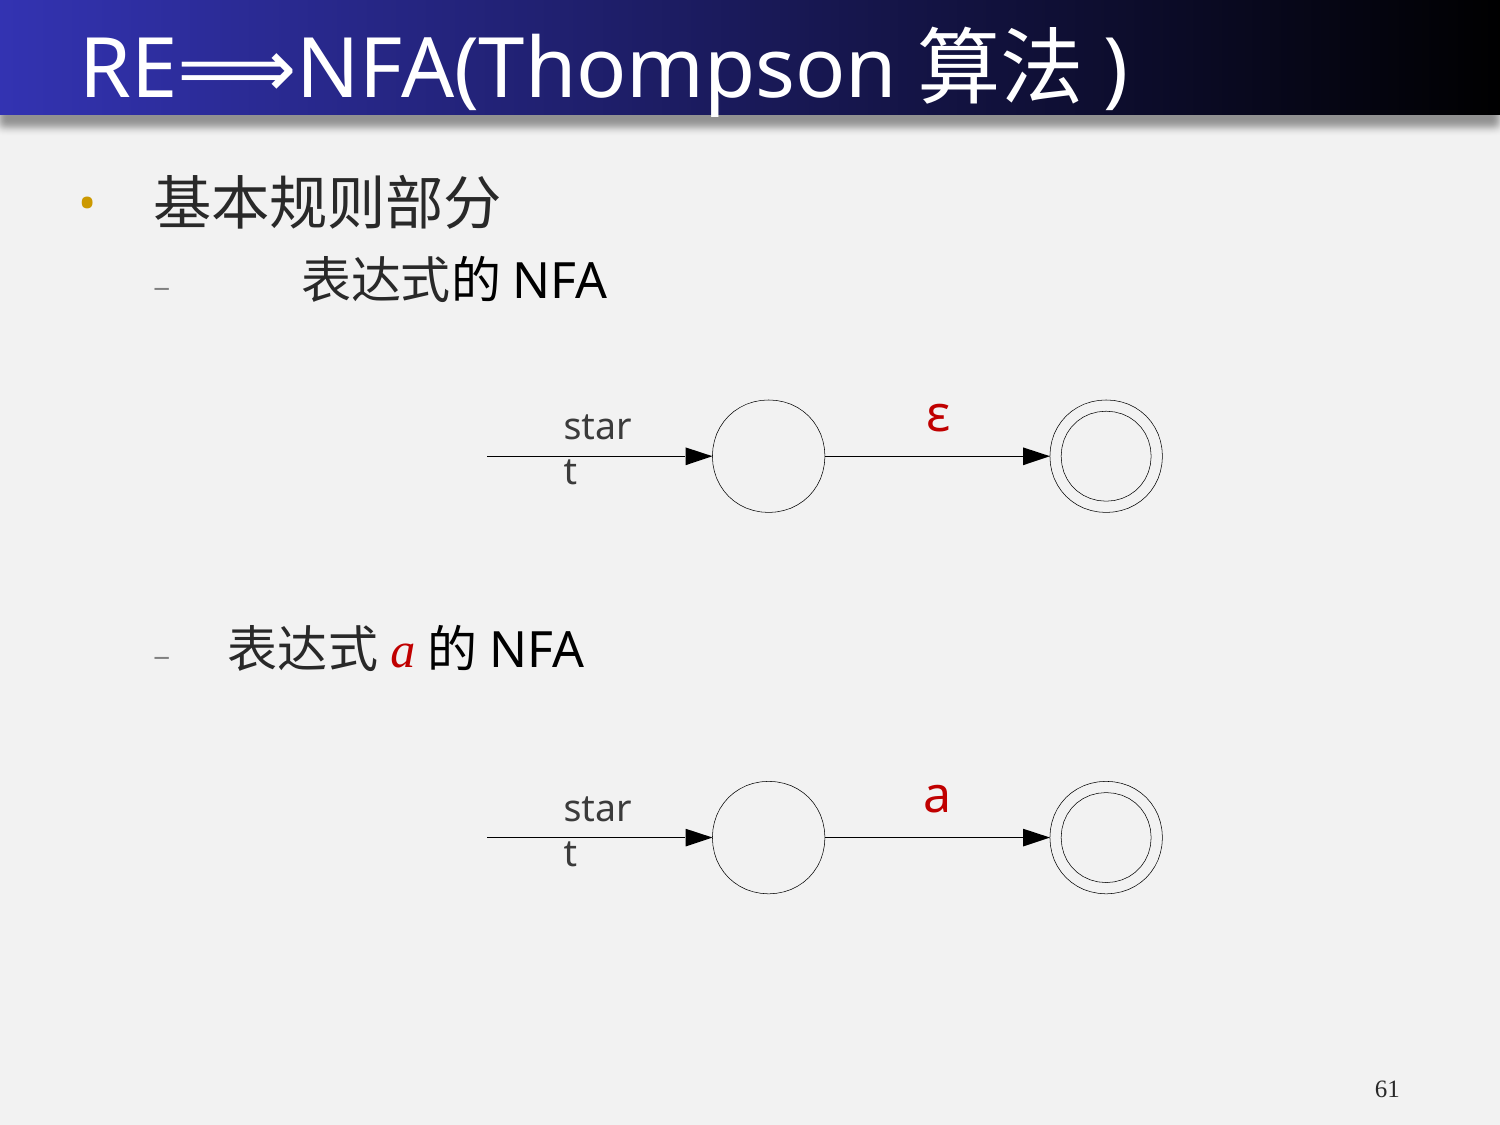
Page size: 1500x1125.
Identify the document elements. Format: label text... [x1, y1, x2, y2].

title RE⟹NFA(Thompson算法) [77, 12, 1204, 203]
text_box – 表达式a的NFA [151, 615, 588, 678]
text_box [487, 379, 1163, 513]
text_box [487, 760, 1163, 895]
slide_number 61 [1368, 1077, 1482, 1125]
